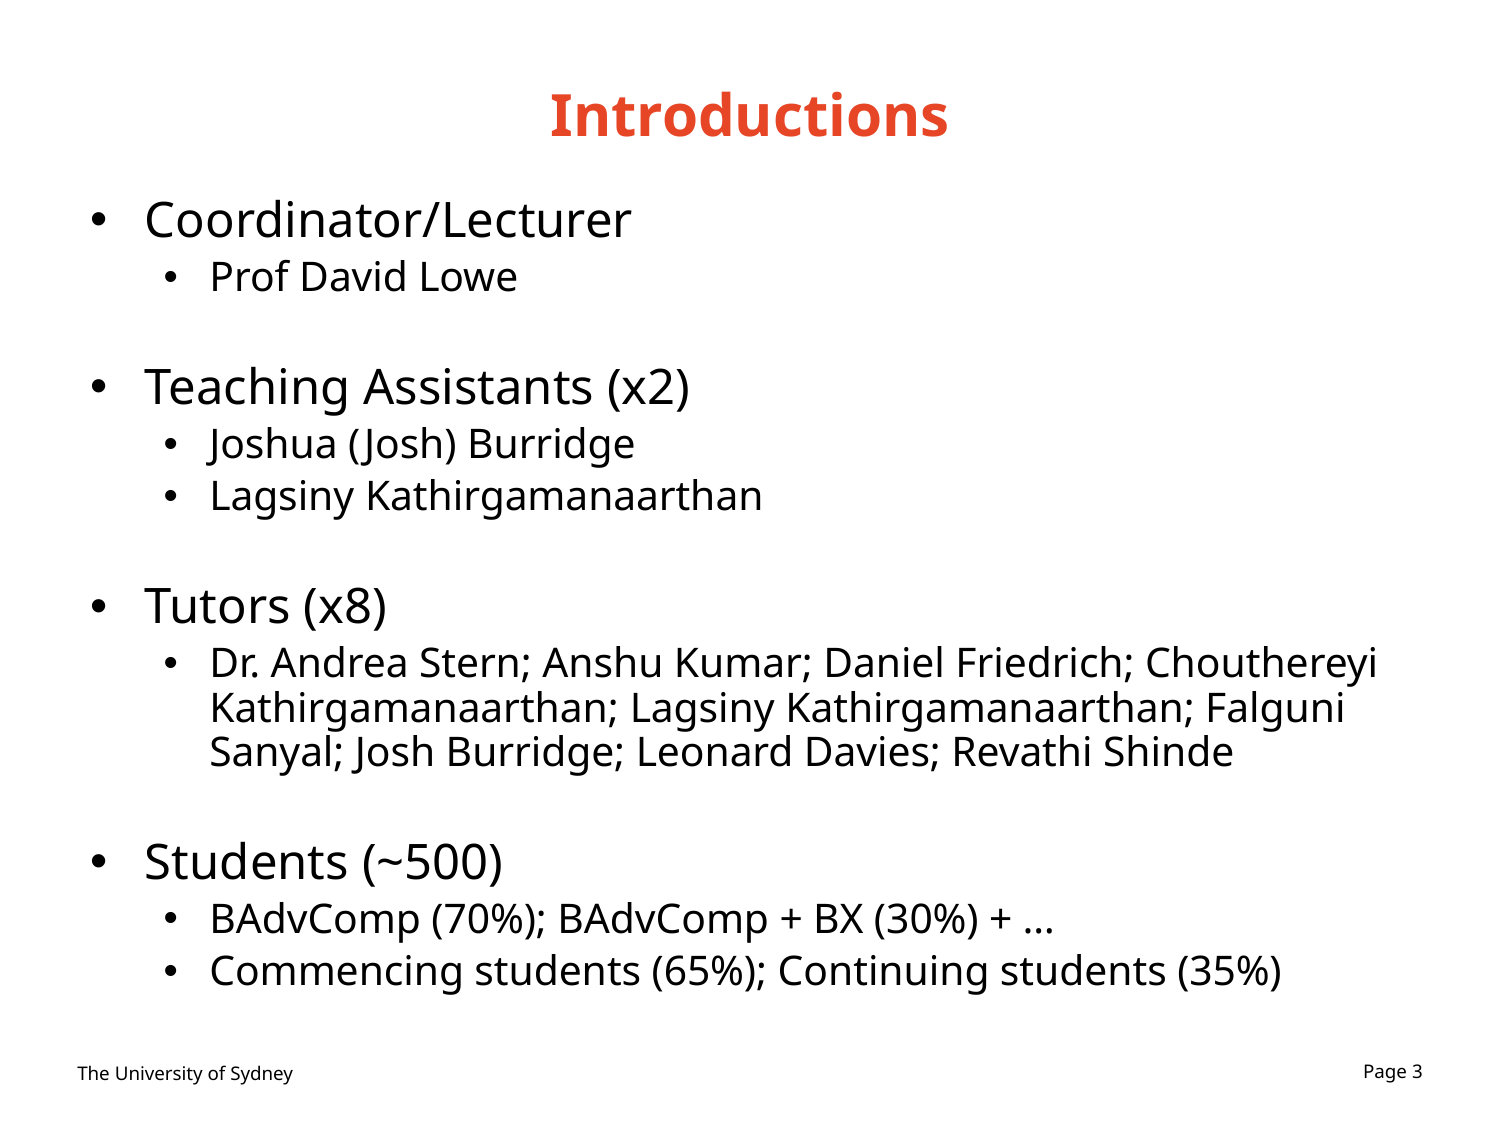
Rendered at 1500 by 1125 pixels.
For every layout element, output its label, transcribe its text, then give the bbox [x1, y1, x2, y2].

title Introductions [75, 19, 1425, 187]
list Coordinator/Lecturer Prof David Lowe Teaching Assistants (x2) Joshua (Josh) Burridge Lagsiny Kathirgamanaarthan Tutors (x8) Dr. Andrea Stern; Anshu Kumar; Daniel Friedrich; Chouthereyi Kathirgamanaarthan; Lagsiny Kathirgamanaarthan; Falguni Sanyal; Josh Burridge; Leonard Davies; Revathi Shinde Students (~500) BAdvComp (70%); BAdvComp + BX (30%) + … Commencing students (65%); Continuing students (35%) [75, 187, 1425, 1035]
